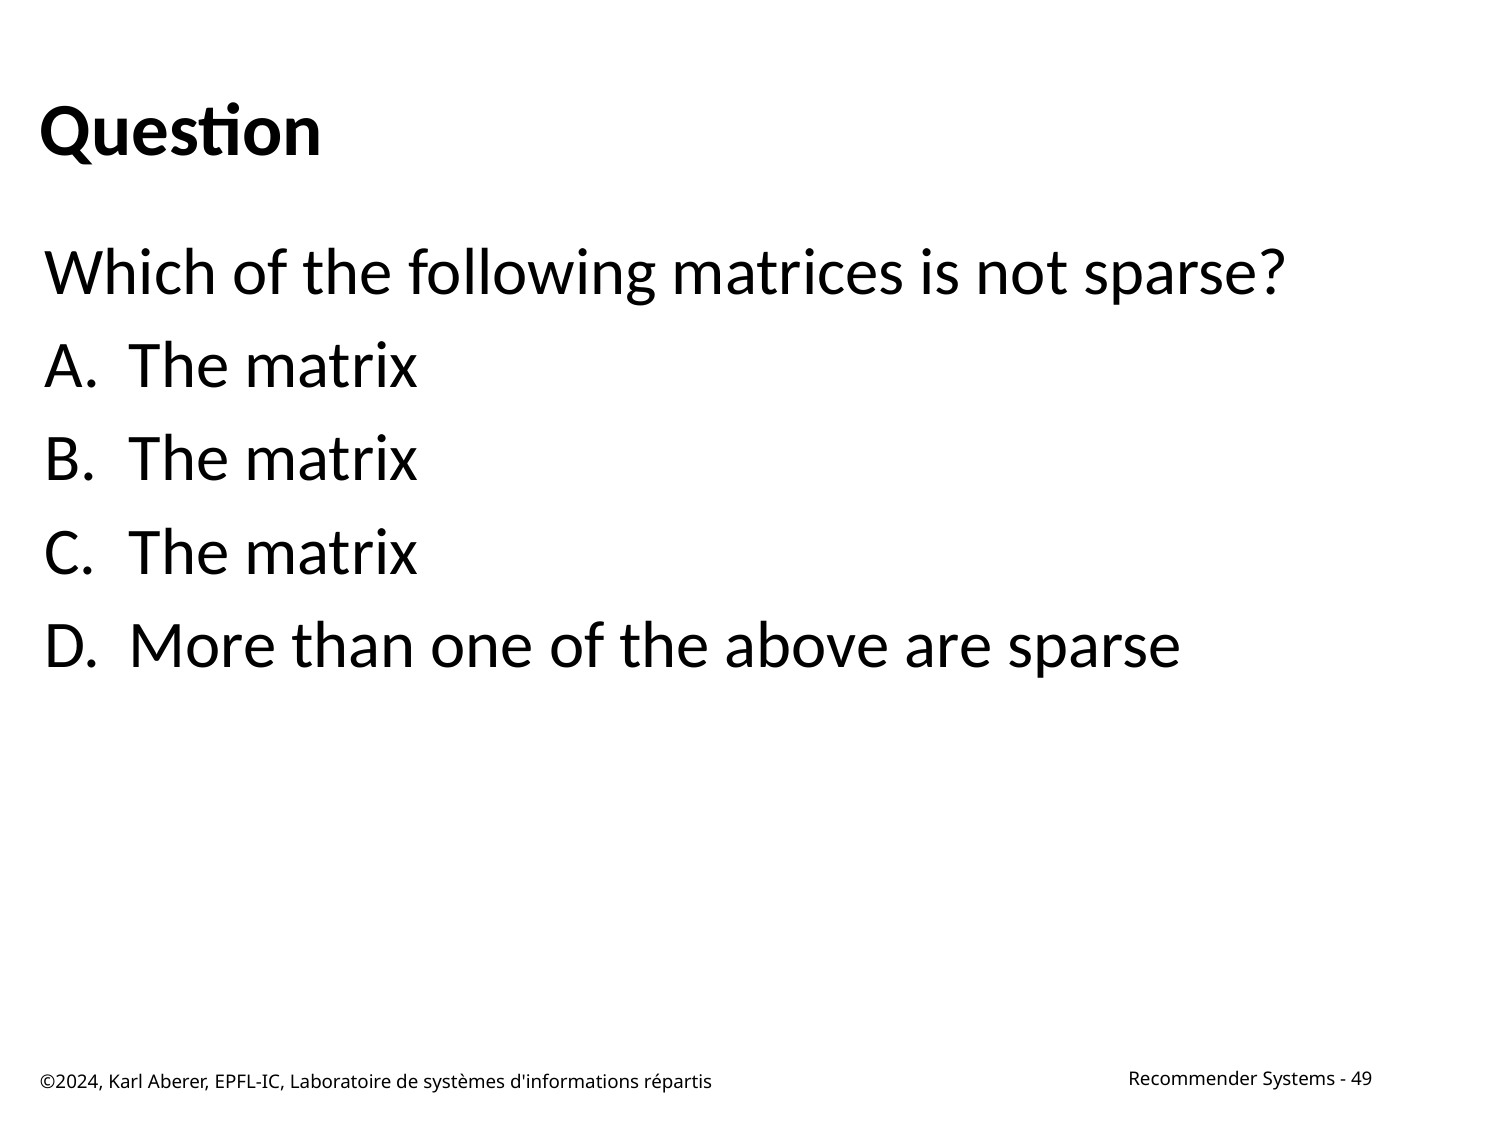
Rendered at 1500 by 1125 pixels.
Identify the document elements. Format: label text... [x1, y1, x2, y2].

footer ©2024, Karl Aberer, EPFL-IC, Laboratoire de systèmes d'informations répartis [24, 1062, 988, 1101]
title Question [24, 49, 1388, 201]
